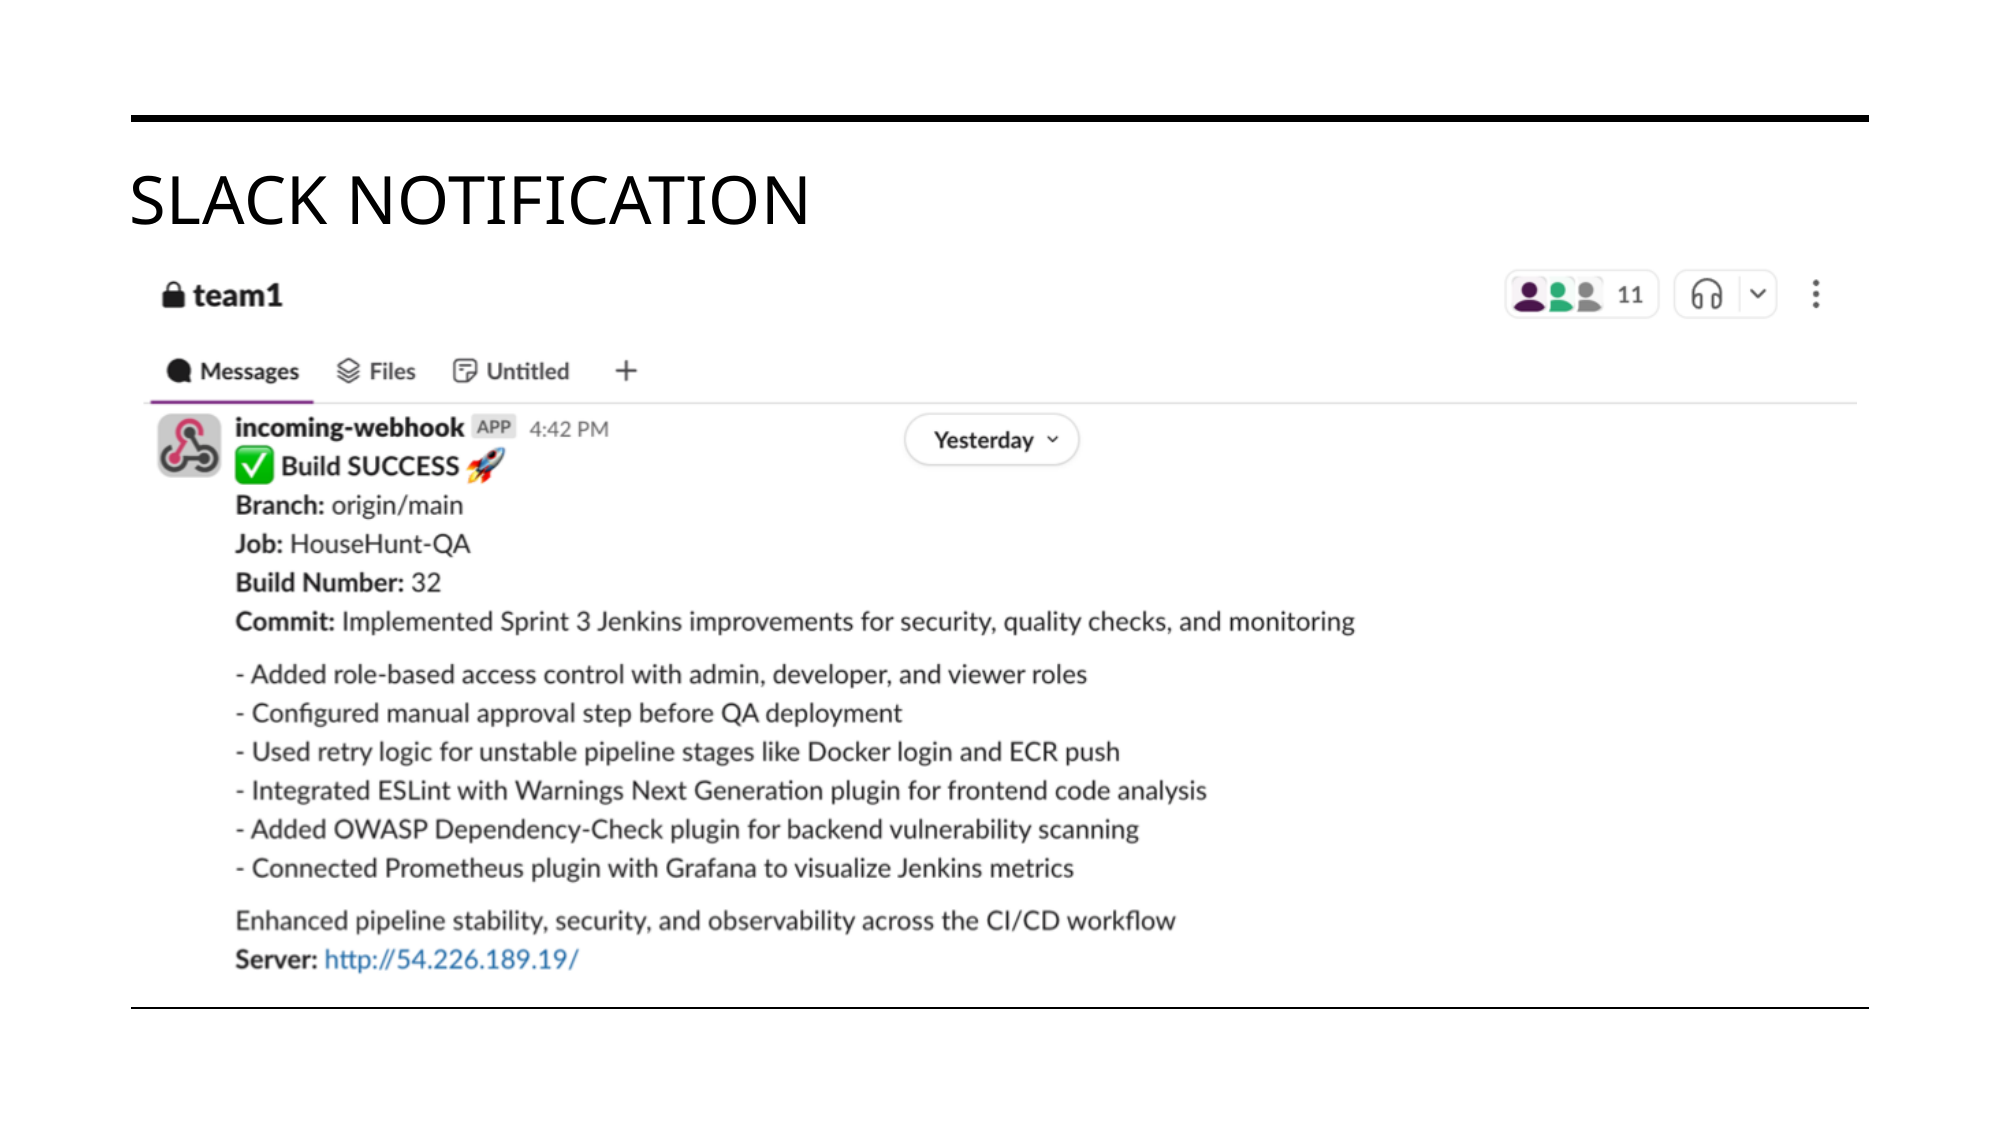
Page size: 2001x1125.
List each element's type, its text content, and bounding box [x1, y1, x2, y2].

picture [143, 263, 1857, 997]
title Slack Notification [114, 149, 1869, 245]
